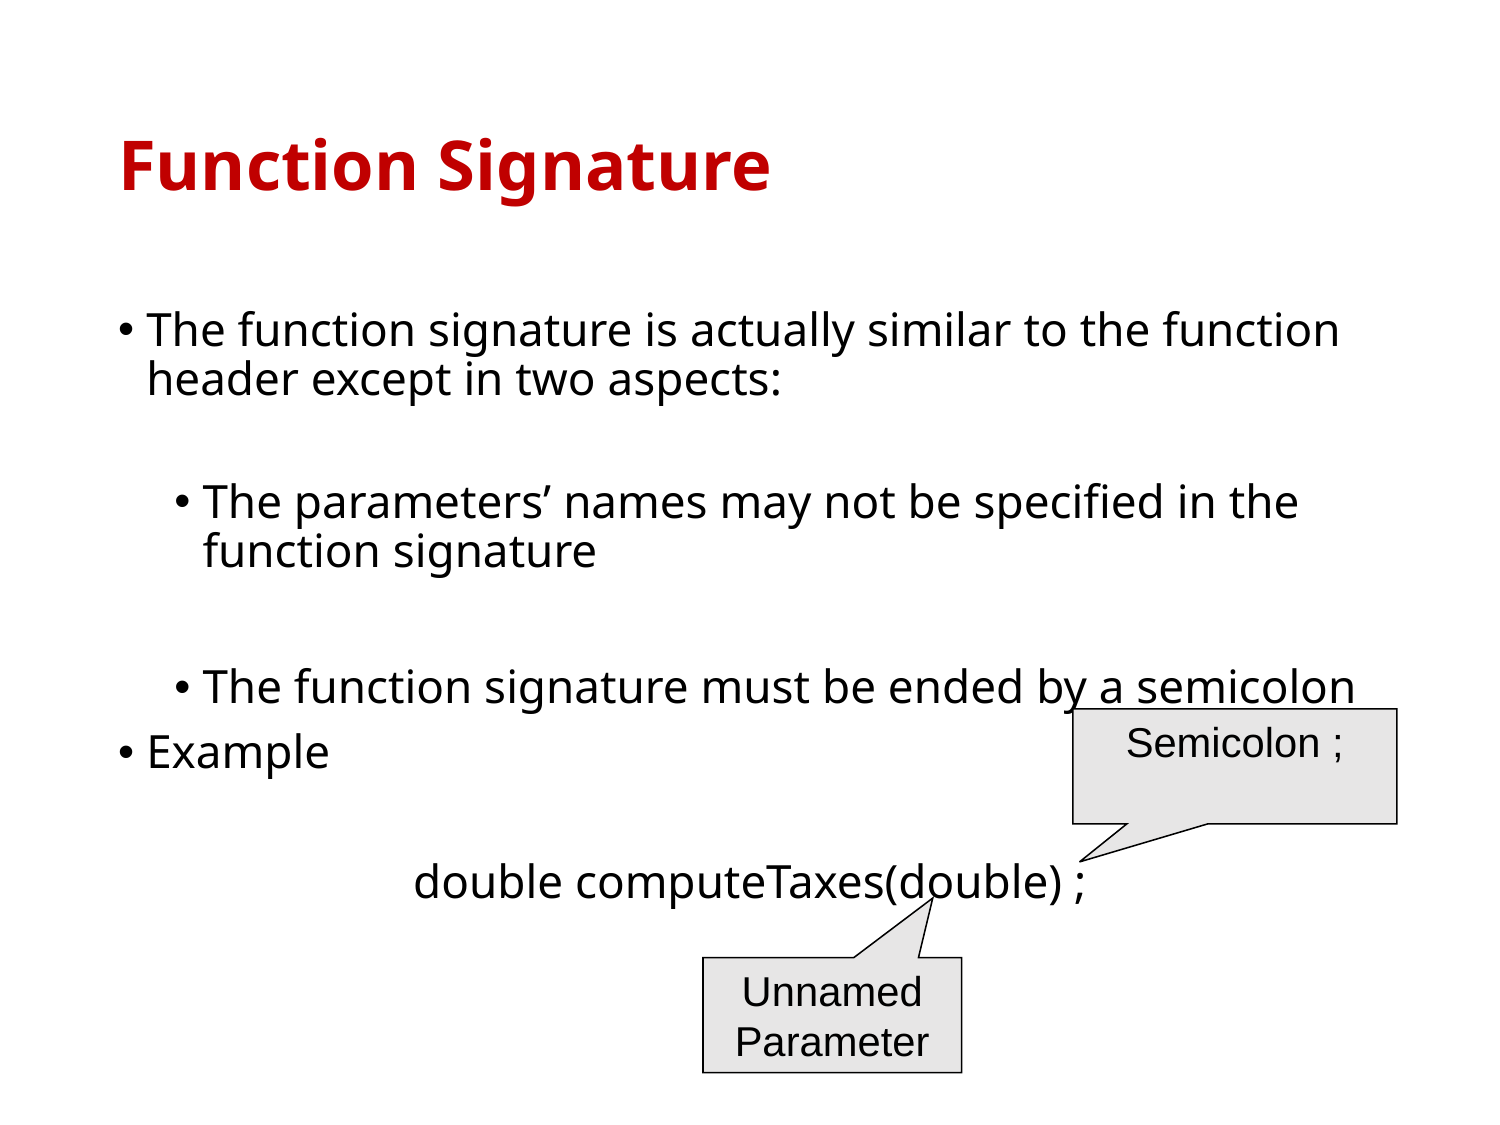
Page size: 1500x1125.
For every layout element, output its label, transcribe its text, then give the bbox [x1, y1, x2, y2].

text_box Semicolon ; [1072, 708, 1397, 862]
list The function signature is actually similar to the function header except in two aspects: The parameters’ names may not be specified in the function signature The function signature must be ended by a semicolon Example double computeTaxes(double) ; [103, 299, 1397, 1014]
text_box Unnamed Parameter [702, 898, 962, 1073]
title Function Signature [103, 59, 1397, 278]
